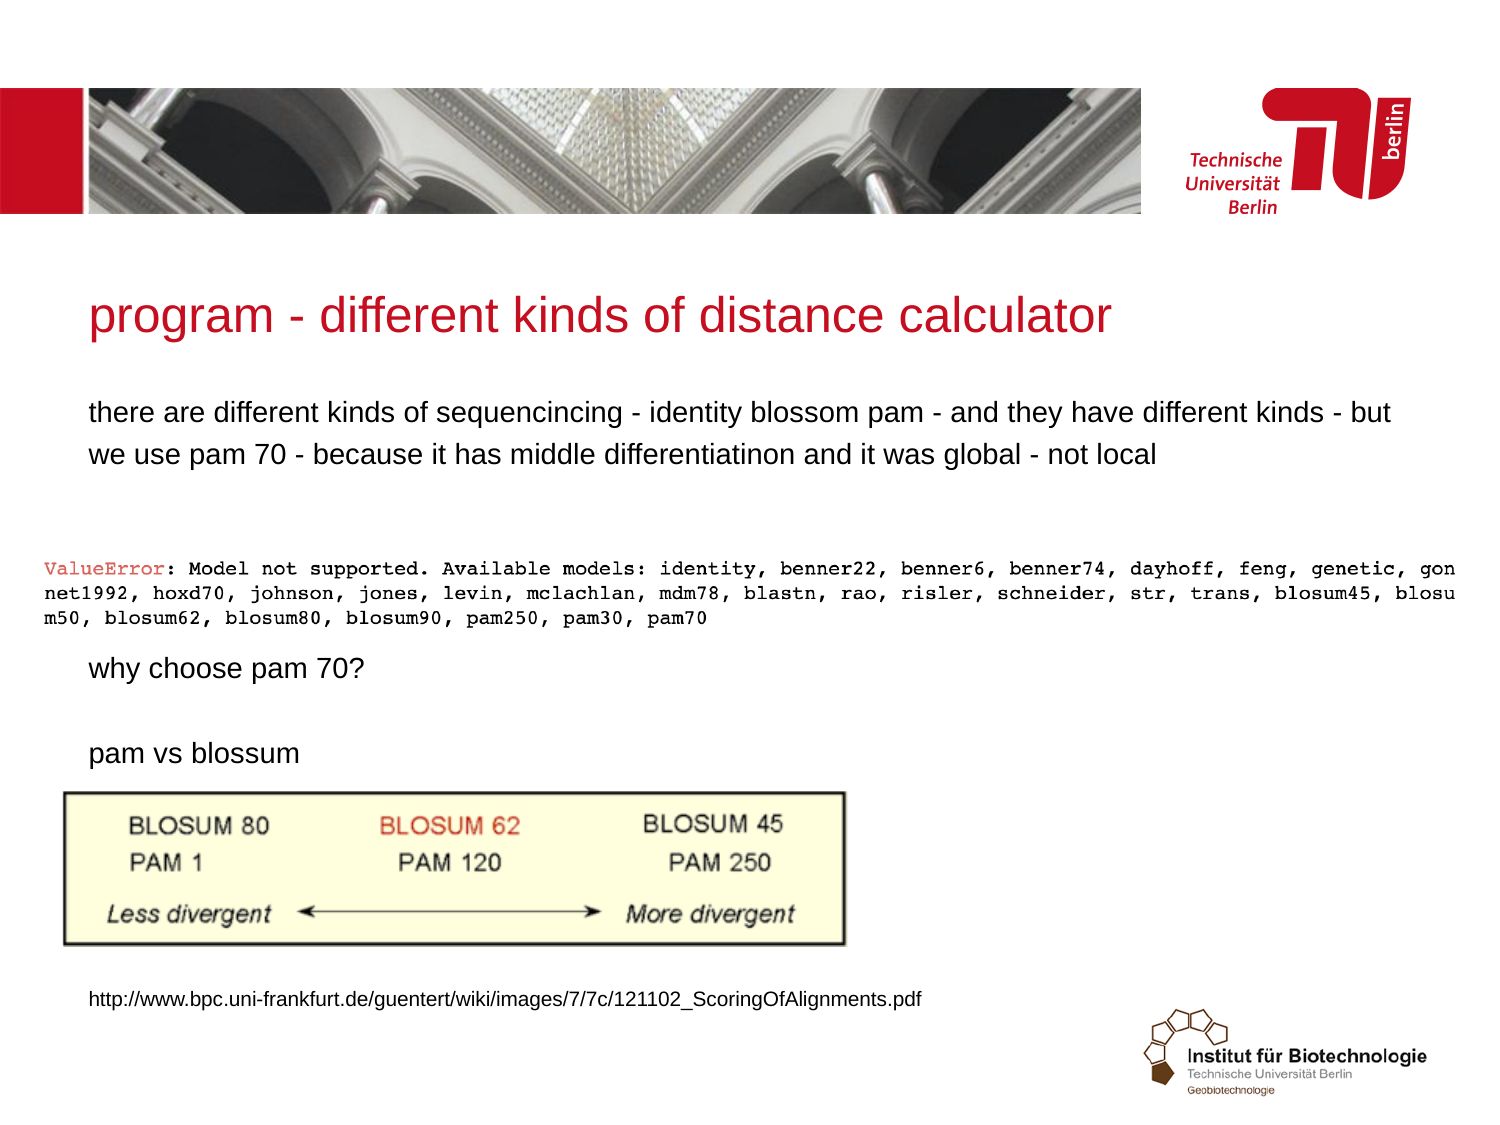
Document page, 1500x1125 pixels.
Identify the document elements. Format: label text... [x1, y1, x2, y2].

title program - different kinds of distance calculator [88, 154, 1411, 343]
picture [61, 790, 849, 947]
list there are different kinds of sequencincing - identity blossom pam - and they have different kinds - but we use pam 70 - because it has middle differentiatinon and it was global - not local why choose pam 70? pam vs blossum http://www.bpc.uni-frankfurt.de/guentert/wiki/images/7/7c/121102_ScoringOfAlignments.pdf [88, 385, 1411, 552]
picture [1137, 1003, 1437, 1102]
picture [0, 88, 1141, 214]
list there are different kinds of sequencincing - identity blossom pam - and they have different kinds - but we use pam 70 - because it has middle differentiatinon and it was global - not local why choose pam 70? pam vs blossum http://www.bpc.uni-frankfurt.de/guentert/wiki/images/7/7c/121102_ScoringOfAlignments.pdf [88, 660, 1411, 983]
picture [1186, 88, 1411, 154]
picture [24, 554, 1476, 651]
